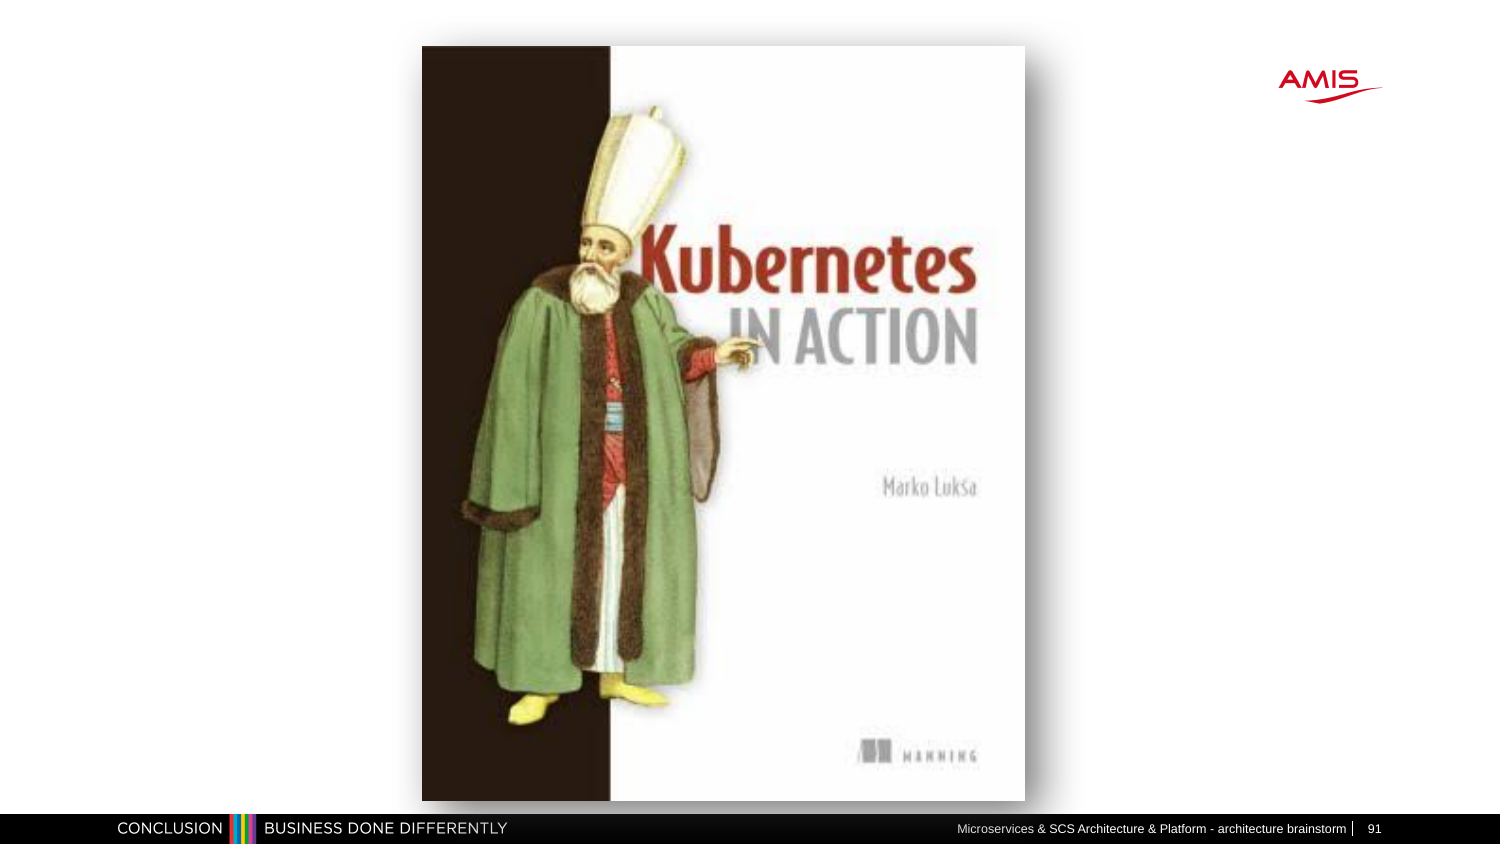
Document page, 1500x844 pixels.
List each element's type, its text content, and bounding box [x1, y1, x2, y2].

picture [1181, 58, 1388, 106]
footer Microservices & SCS Architecture & Platform - architecture brainstorm [1043, 820, 1347, 839]
picture [0, 814, 236, 844]
picture [422, 46, 1025, 801]
picture [239, 814, 1500, 844]
slide_number 91 [1358, 820, 1382, 839]
